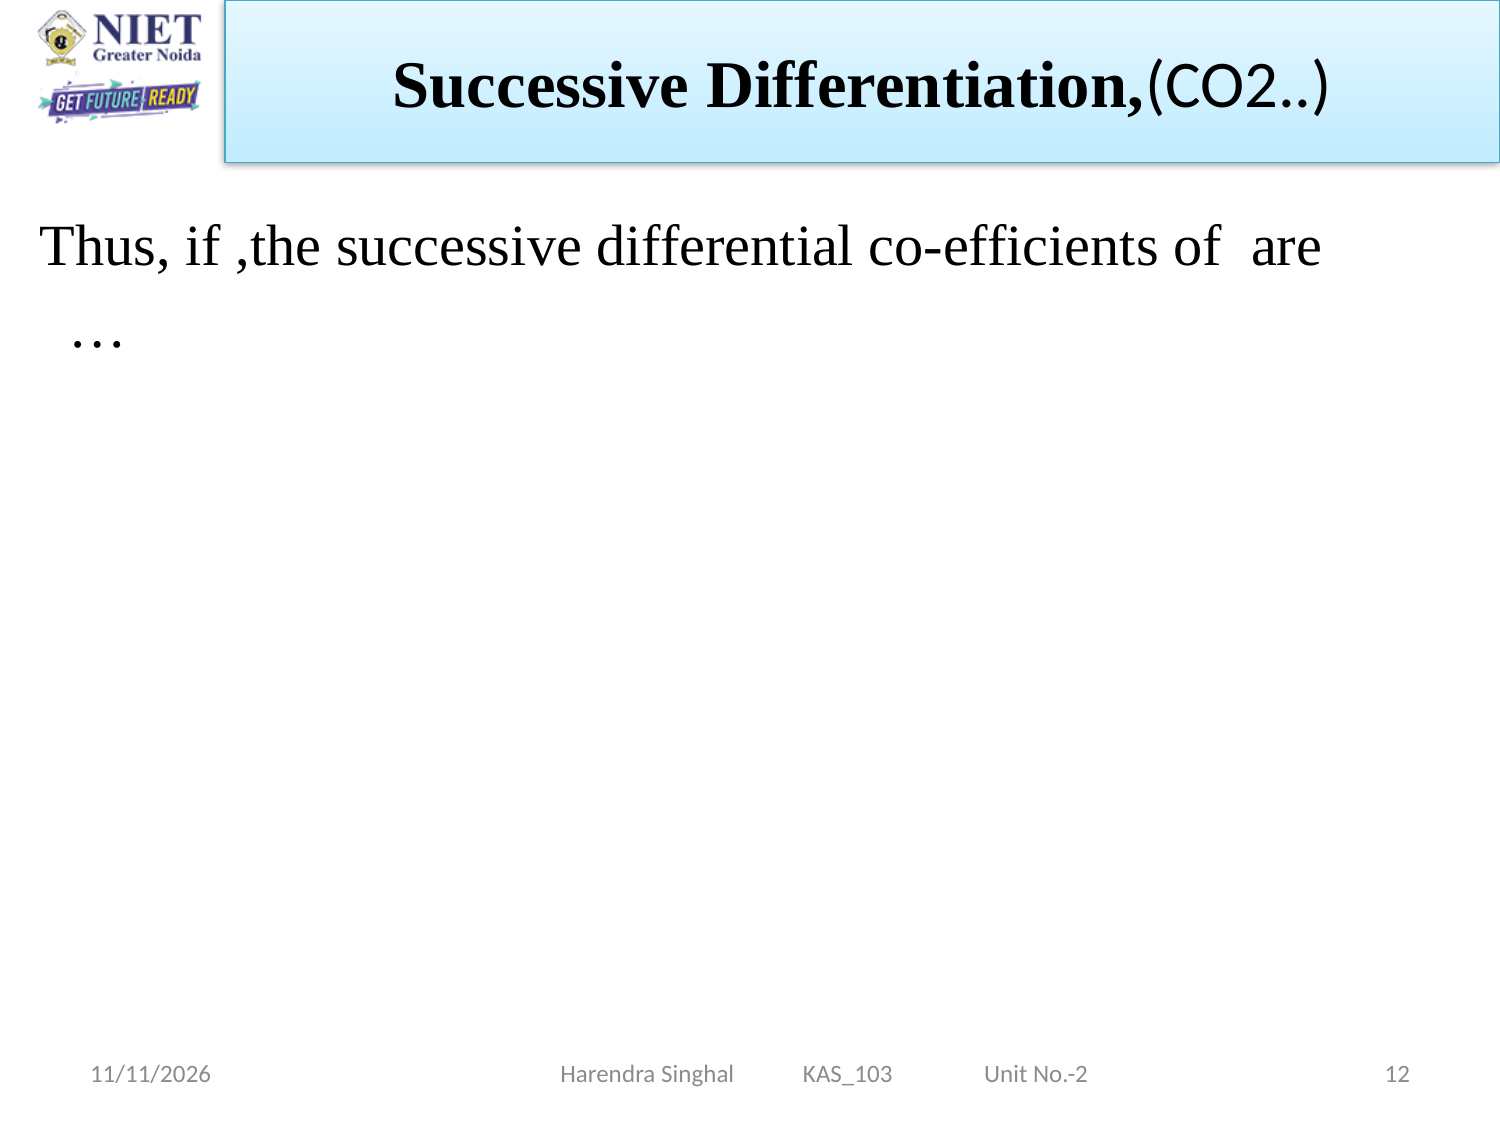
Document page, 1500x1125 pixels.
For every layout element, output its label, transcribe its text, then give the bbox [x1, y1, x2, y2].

footer Harendra Singhal KAS_103 Unit No.-2 [412, 1042, 1074, 1103]
picture [0, 0, 238, 135]
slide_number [75, 1042, 412, 1103]
slide_number 12 [1074, 1042, 1425, 1103]
text_box Successive Differentiation,(CO2..) [224, 0, 1500, 163]
